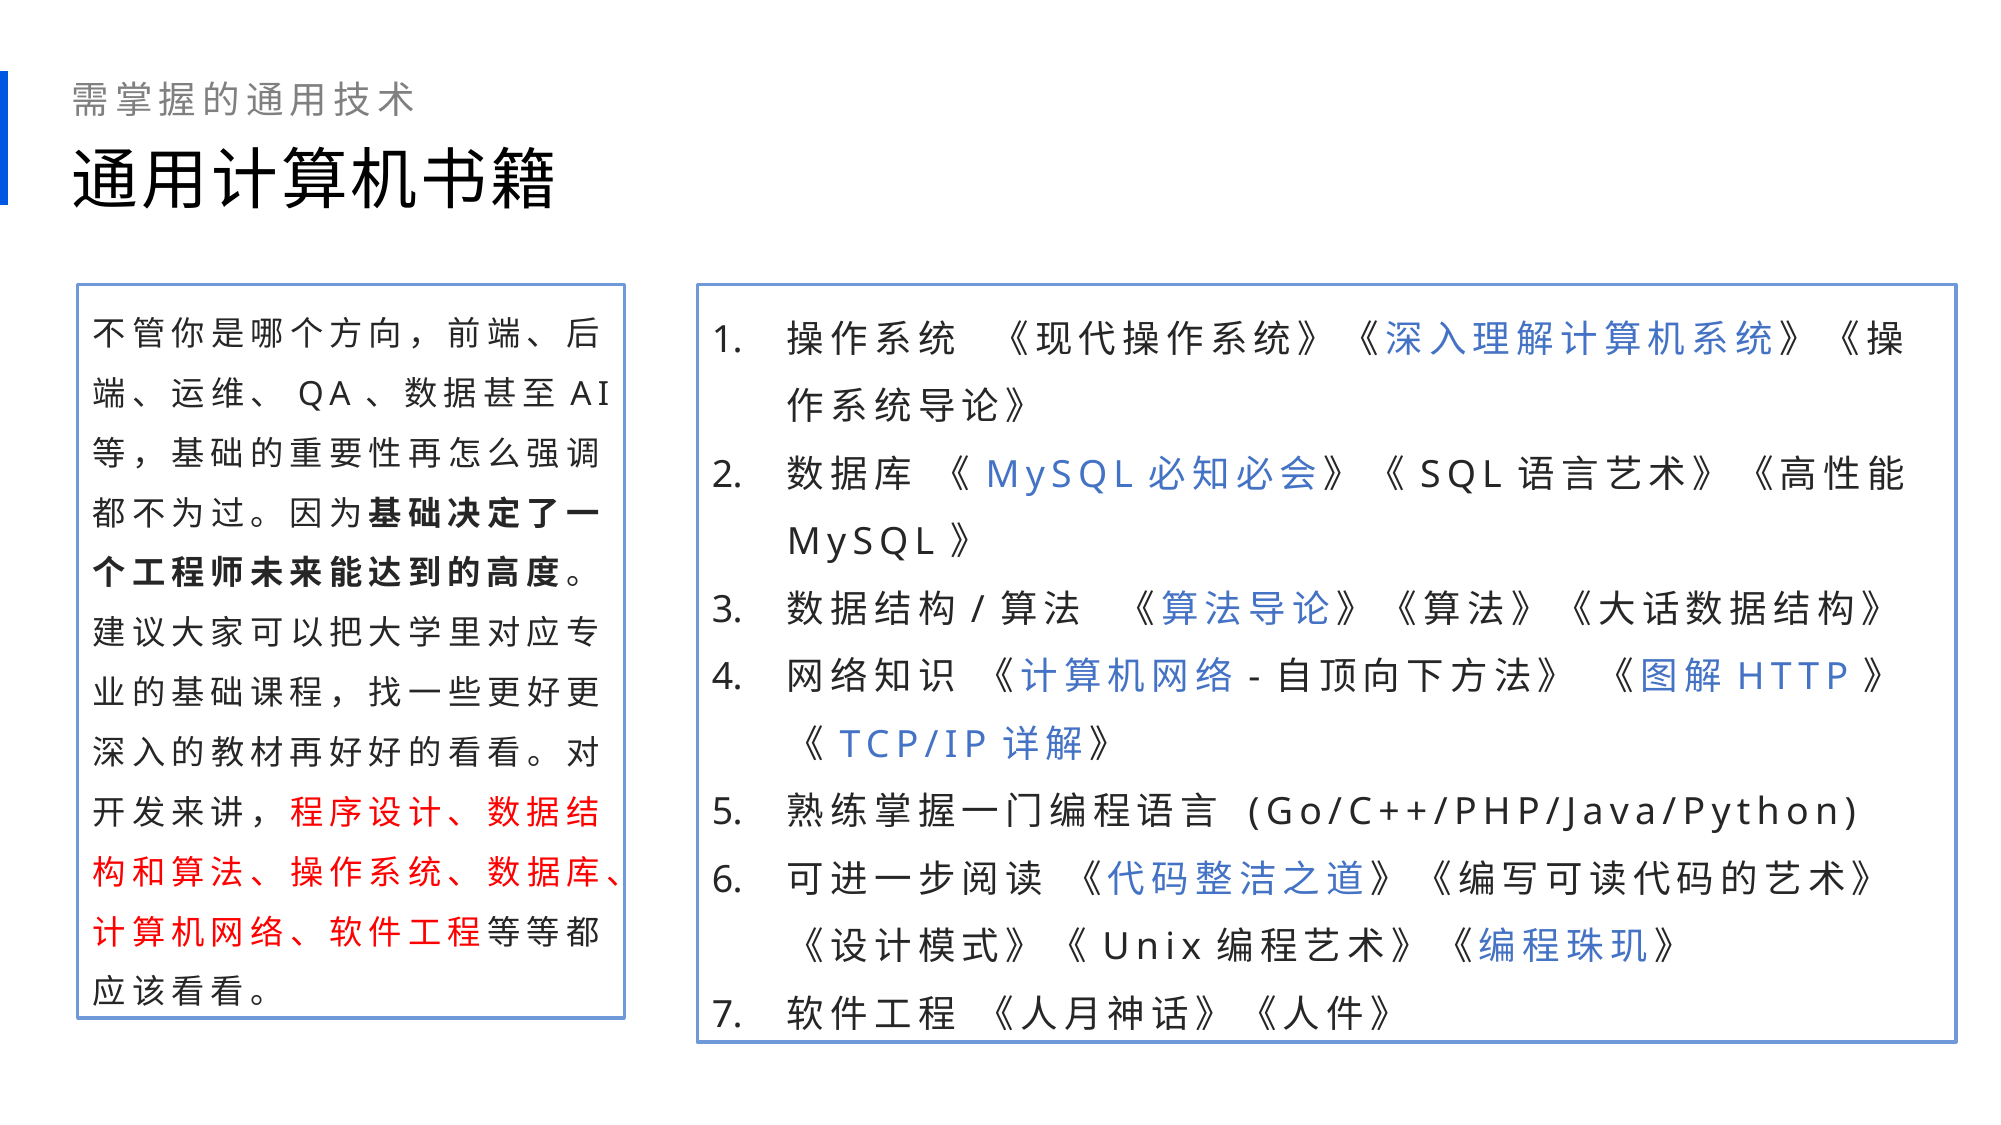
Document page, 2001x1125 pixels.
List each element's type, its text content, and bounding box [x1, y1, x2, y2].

text_box 需掌握的通用技术 [56, 48, 1629, 121]
text_box 操作系统 《现代操作系统》《深入理解计算机系统》《操作系统导论》 数据库 《MySQL必知必会》《SQL语言艺术》《高性能MySQL》 数据结构/算法 《算法导论》《算法》《大话数据结构》 网络知识 《计算机网络-自顶向下方法》 《图解HTTP》《TCP/IP详解》 熟练掌握一门编程语言 (Go/C++/PHP/Java/Python) 可进一步阅读 《代码整洁之道》《编写可读代码的艺术》《设计模式》《Unix编程艺术》《编程珠玑》 软件工程 《人月神话》《人件》 [697, 284, 1957, 1042]
text_box 通用计算机书籍 [56, 120, 1907, 220]
text_box [0, 71, 8, 205]
text_box 不管你是哪个方向，前端、后端、运维、QA、数据甚至AI等，基础的重要性再怎么强调都不为过。因为基础决定了一个工程师未来能达到的高度。 建议大家可以把大学里对应专业的基础课程，找一些更好更深入的教材再好好的看看。对开发来讲，程序设计、数据结构和算法、操作系统、数据库、计算机网络、软件工程等等都应该看看。 [77, 284, 625, 1018]
